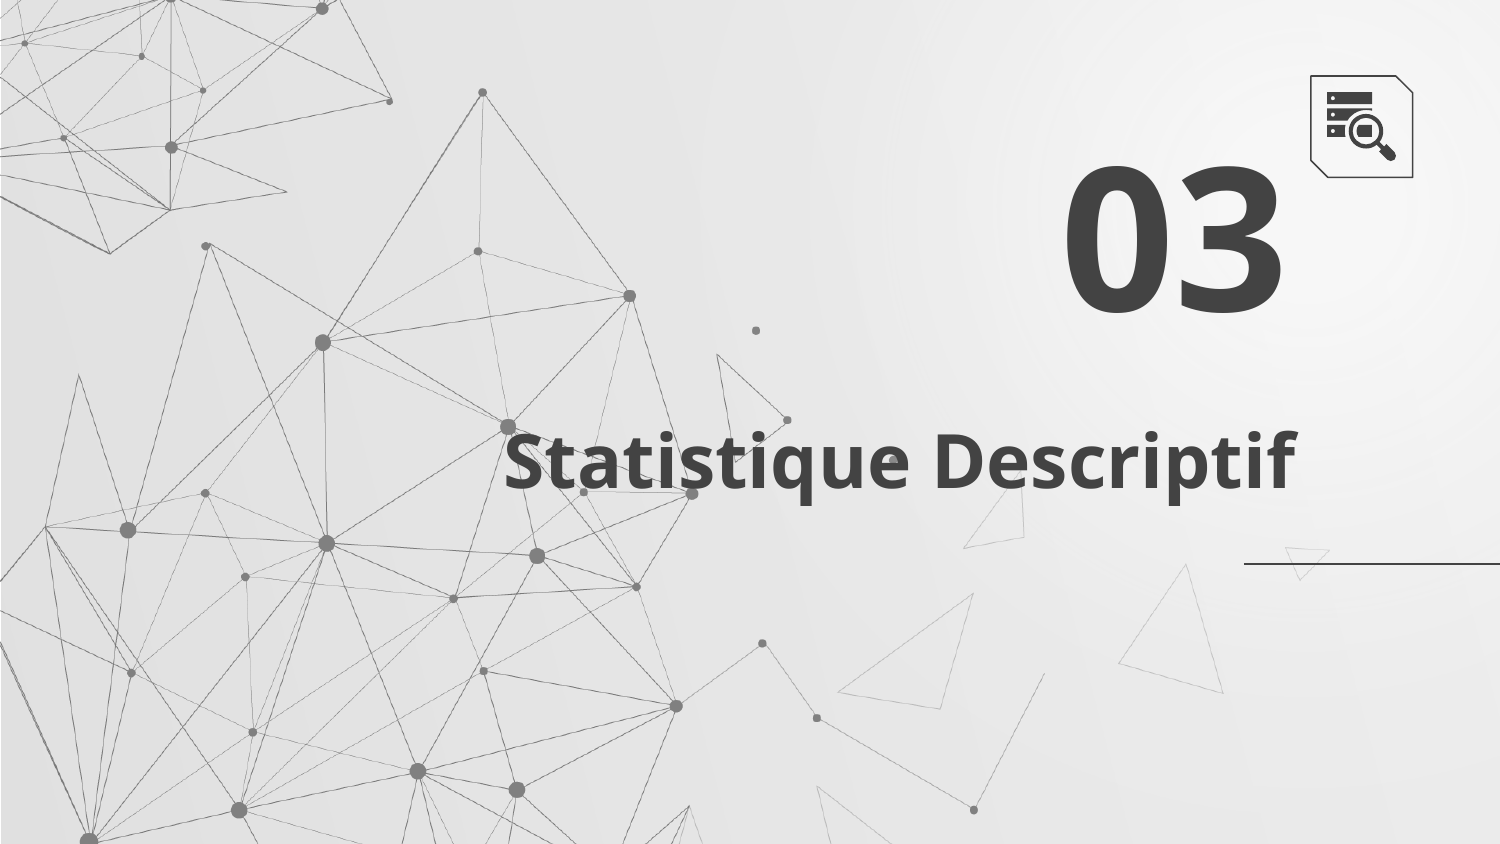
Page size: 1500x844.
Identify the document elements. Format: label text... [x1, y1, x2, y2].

title 03 [815, 169, 1305, 294]
picture [0, 0, 1500, 844]
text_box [1326, 91, 1397, 162]
text_box [1310, 76, 1413, 178]
title Statistique Descriptif [458, 301, 1311, 617]
